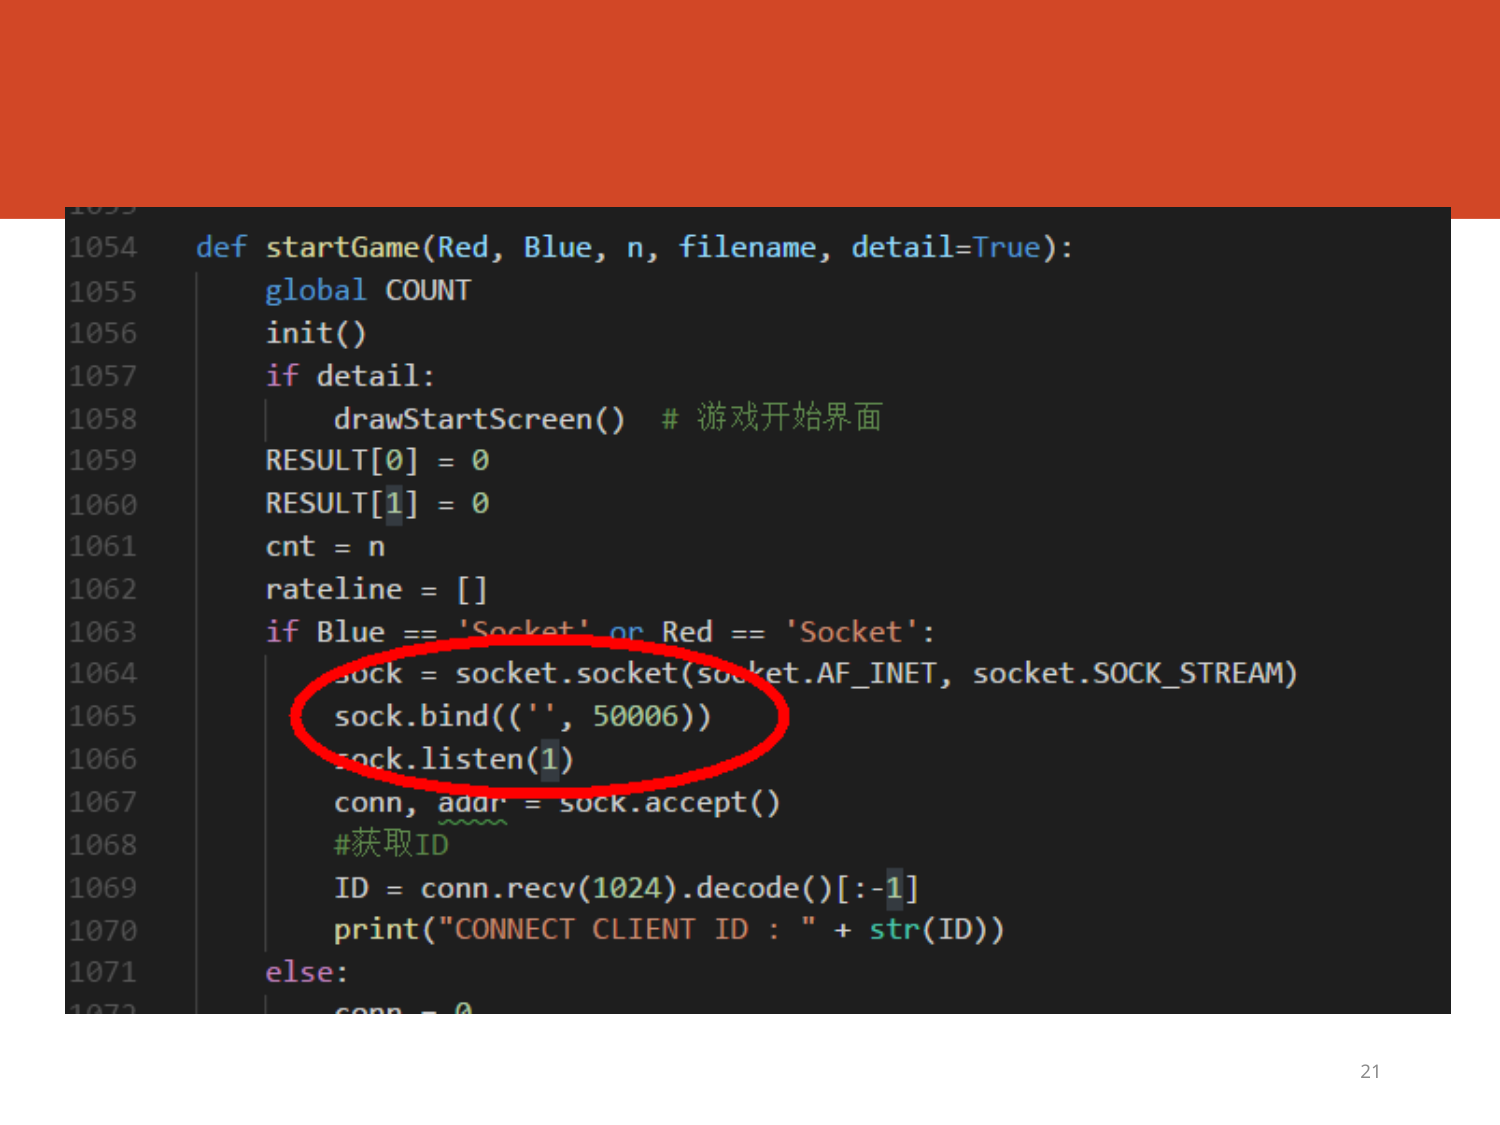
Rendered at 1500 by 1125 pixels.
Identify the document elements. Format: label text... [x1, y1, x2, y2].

picture [65, 207, 1451, 1014]
slide_number 21 [993, 1042, 1397, 1103]
